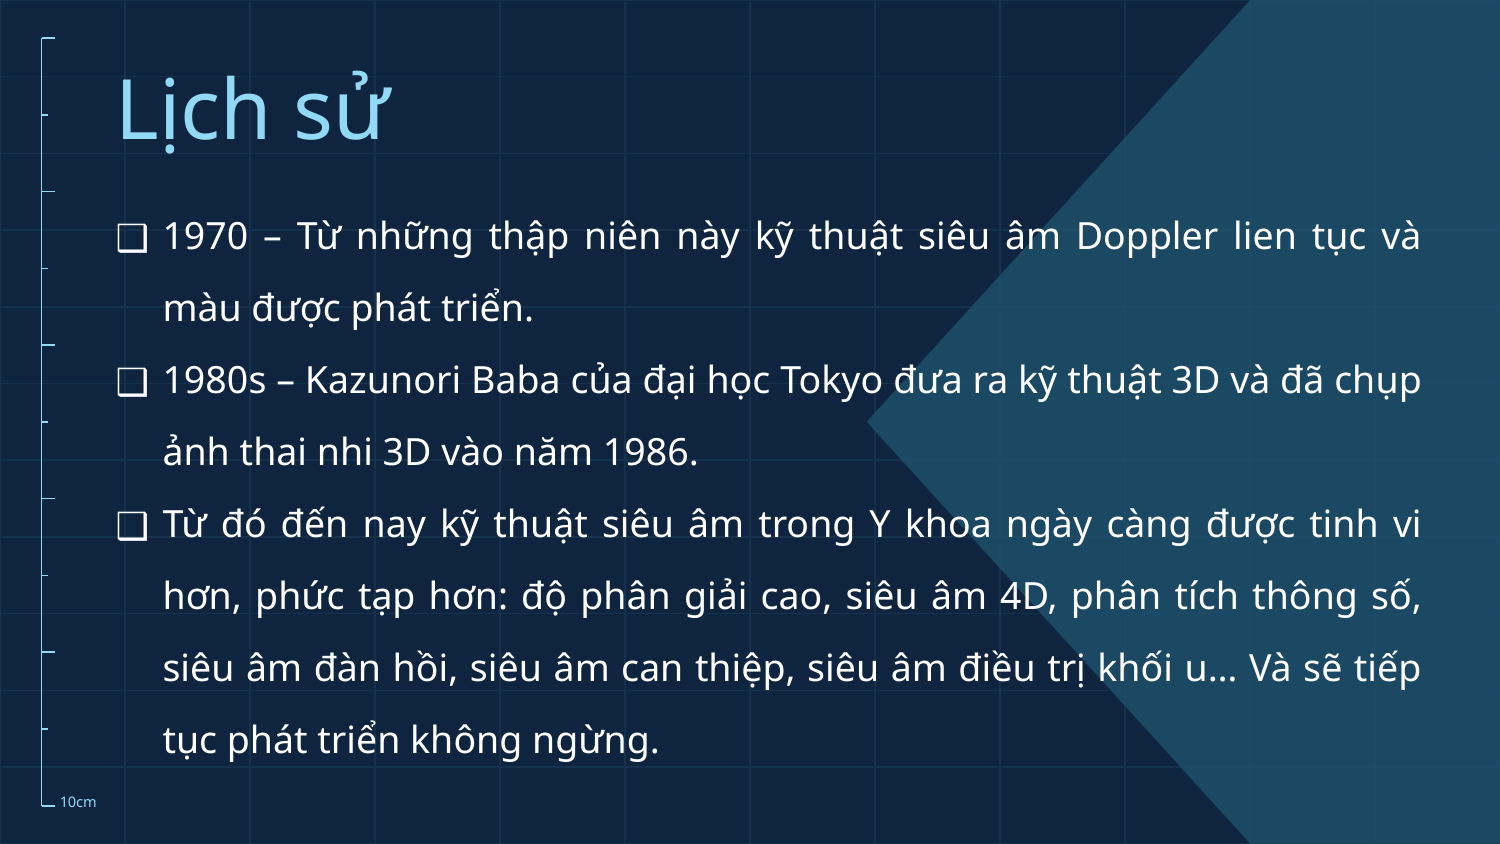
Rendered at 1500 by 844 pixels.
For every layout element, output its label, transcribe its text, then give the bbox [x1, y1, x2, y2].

subtitle 1970 – Từ những thập niên này kỹ thuật siêu âm Doppler lien tục và màu được phát triển. 1980s – Kazunori Baba của đại học Tokyo đưa ra kỹ thuật 3D và đã chụp ảnh thai nhi 3D vào năm 1986. Từ đó đến nay kỹ thuật siêu âm trong Y khoa ngày càng được tinh vi hơn, phức tạp hơn: độ phân giải cao, siêu âm 4D, phân tích thông số, siêu âm đàn hồi, siêu âm can thiệp, siêu âm điều trị khối u… Và sẽ tiếp tục phát triển không ngừng. [100, 170, 1438, 628]
title Lịch sử [100, 56, 1365, 151]
